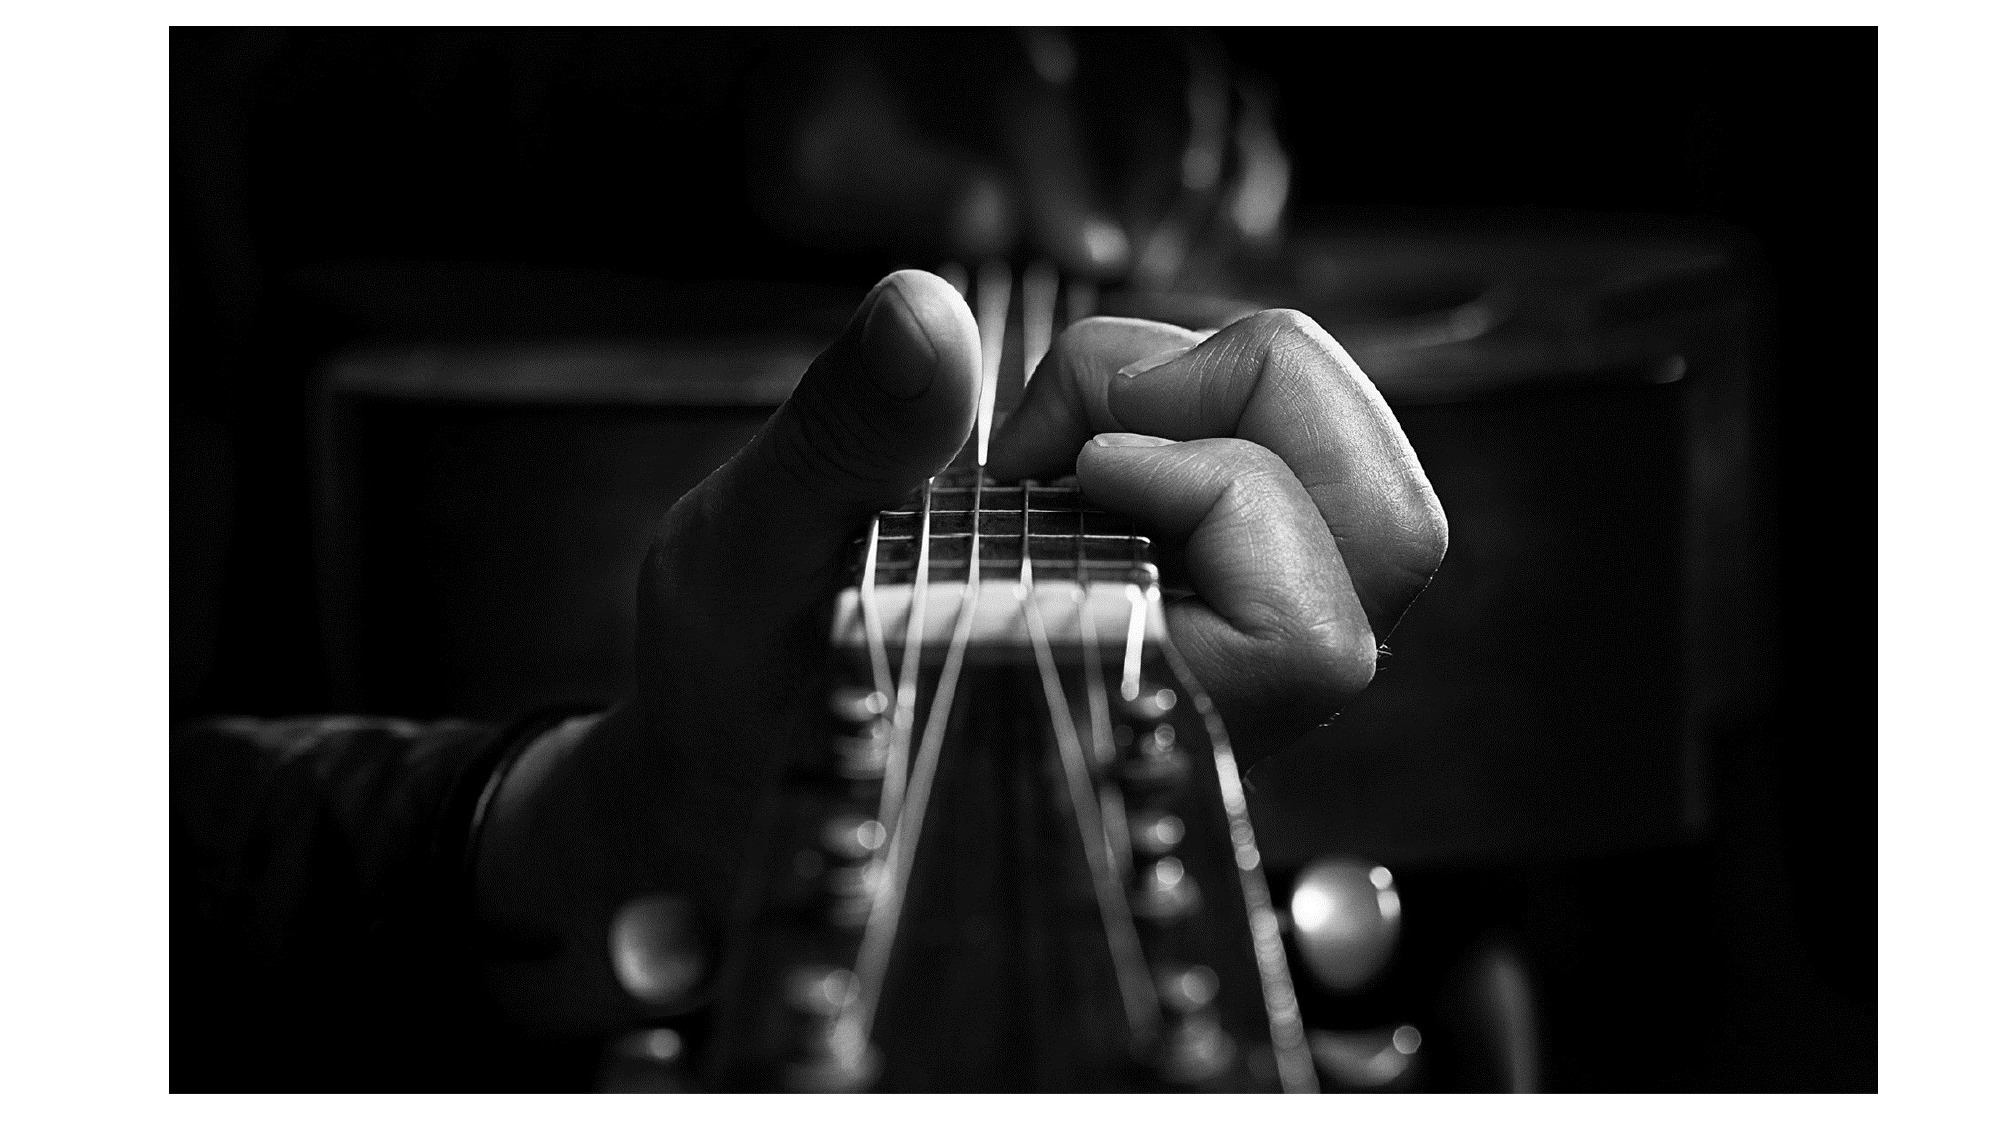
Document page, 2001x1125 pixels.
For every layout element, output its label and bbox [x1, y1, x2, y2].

list [169, 26, 1878, 1095]
